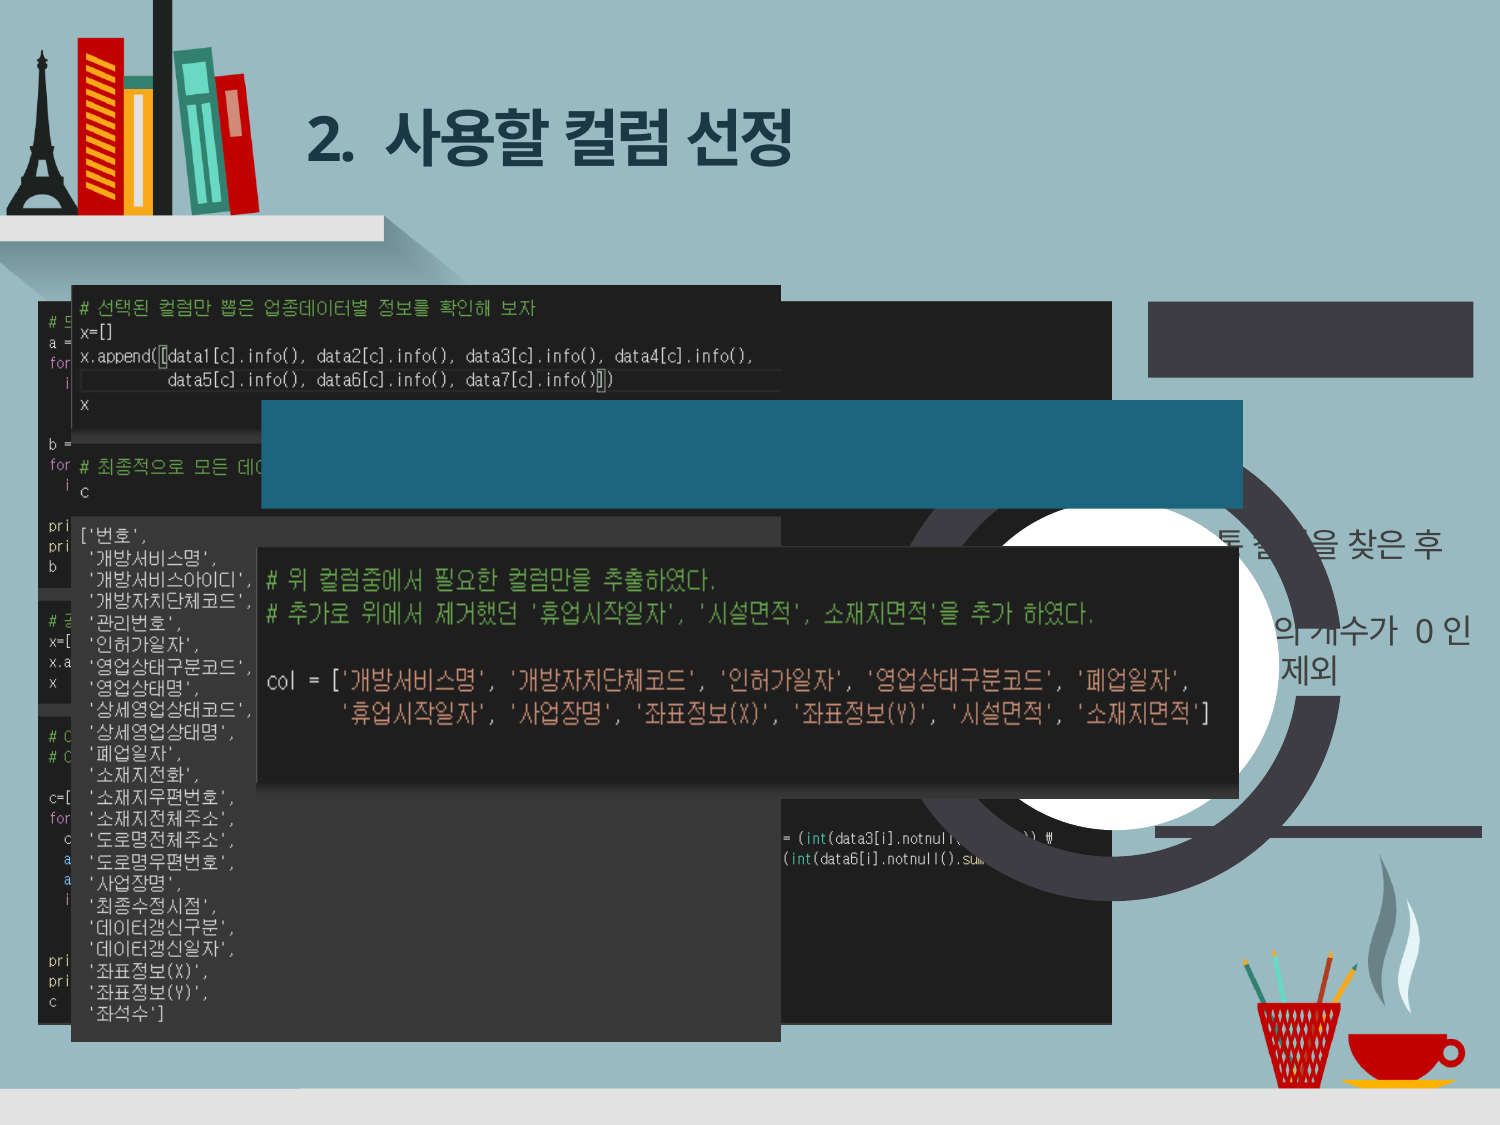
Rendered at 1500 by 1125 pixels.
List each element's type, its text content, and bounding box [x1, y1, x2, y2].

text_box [256, 400, 1243, 799]
picture [0, 0, 1500, 1125]
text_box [1341, 301, 1488, 1025]
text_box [37, 301, 71, 1025]
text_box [71, 285, 1341, 1042]
title 2. 사용할 컬럼 선정 [291, 89, 1270, 194]
